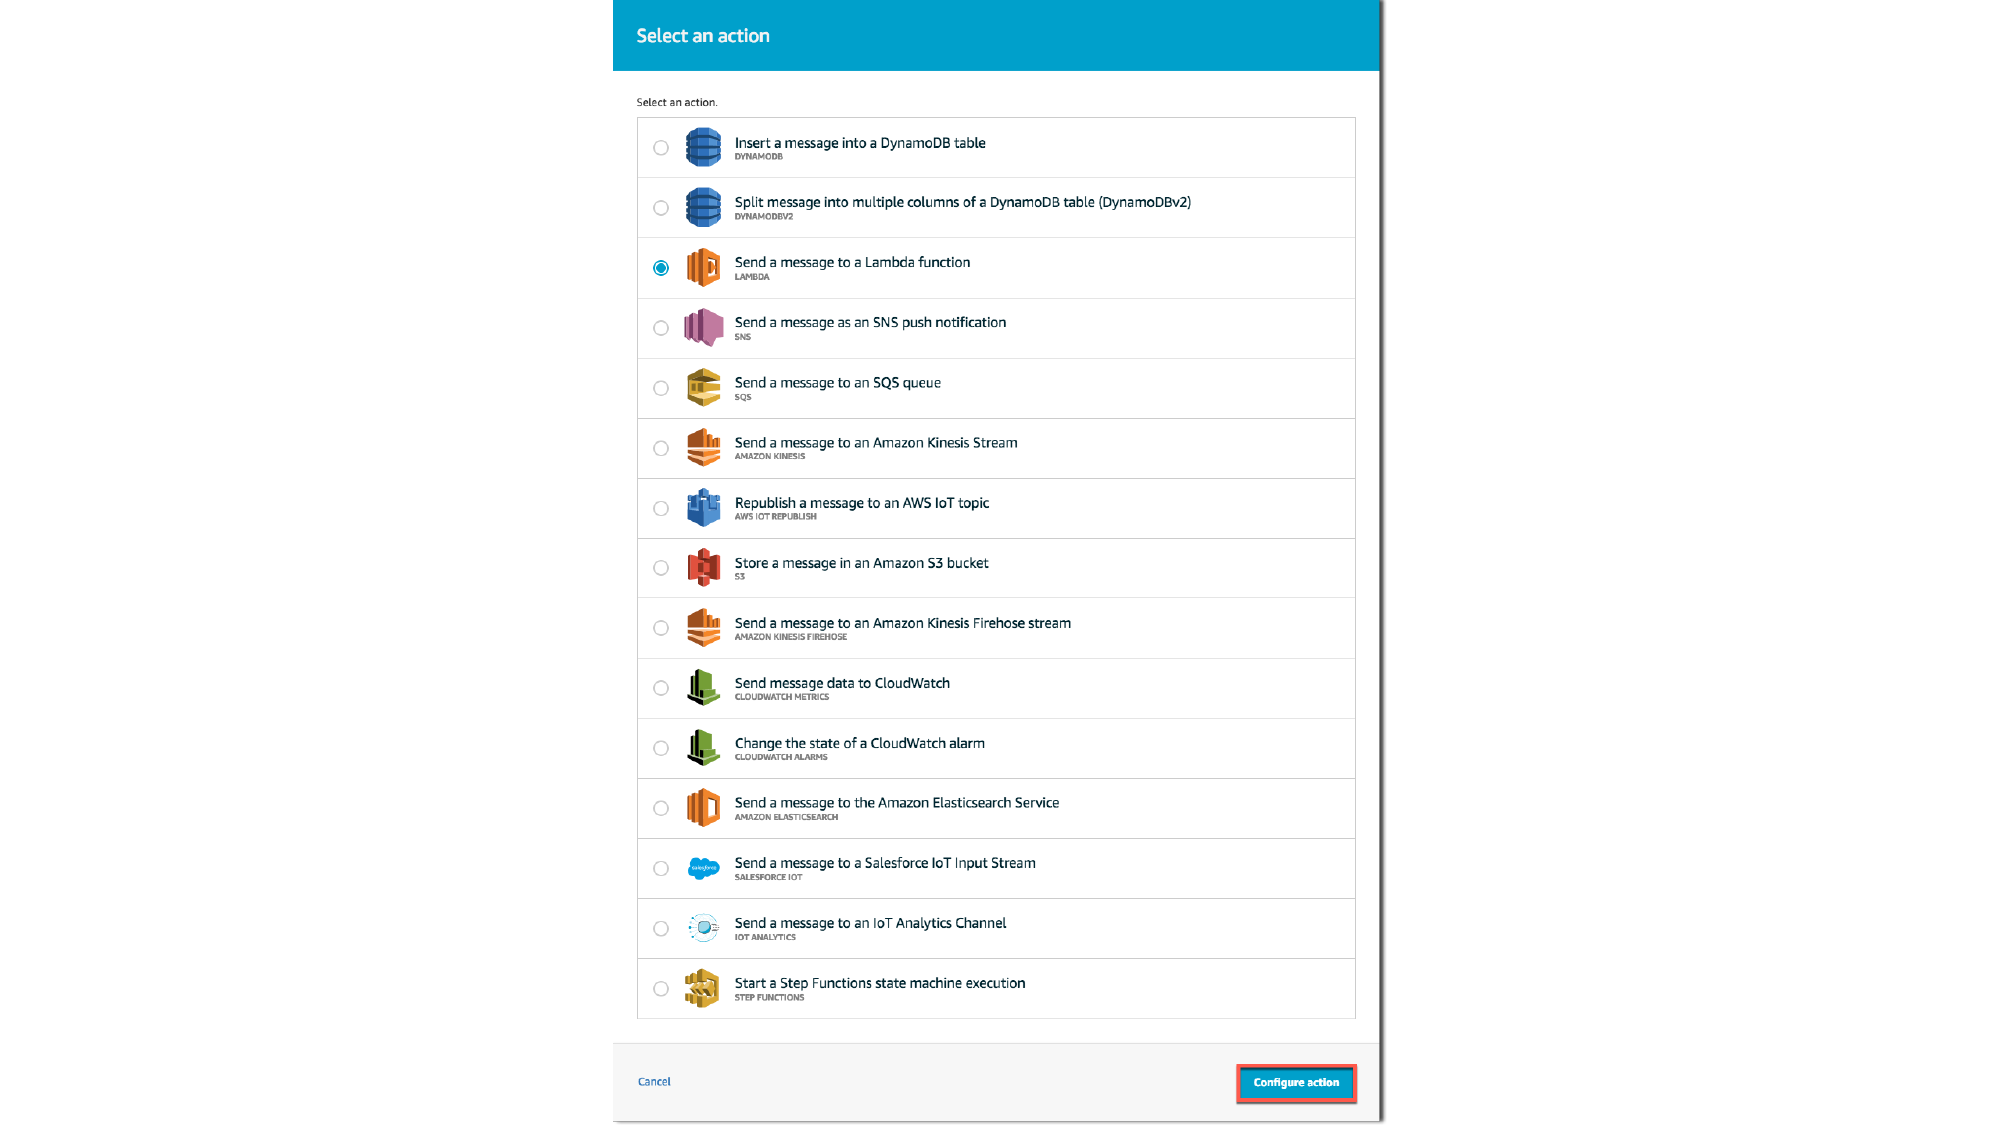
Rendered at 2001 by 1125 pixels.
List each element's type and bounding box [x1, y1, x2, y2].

picture [704, 33, 712, 41]
picture [664, 32, 675, 41]
picture [695, 32, 701, 41]
picture [756, 33, 769, 41]
picture [648, 29, 660, 41]
picture [720, 30, 743, 41]
picture [674, 30, 687, 41]
picture [613, 0, 1387, 1125]
